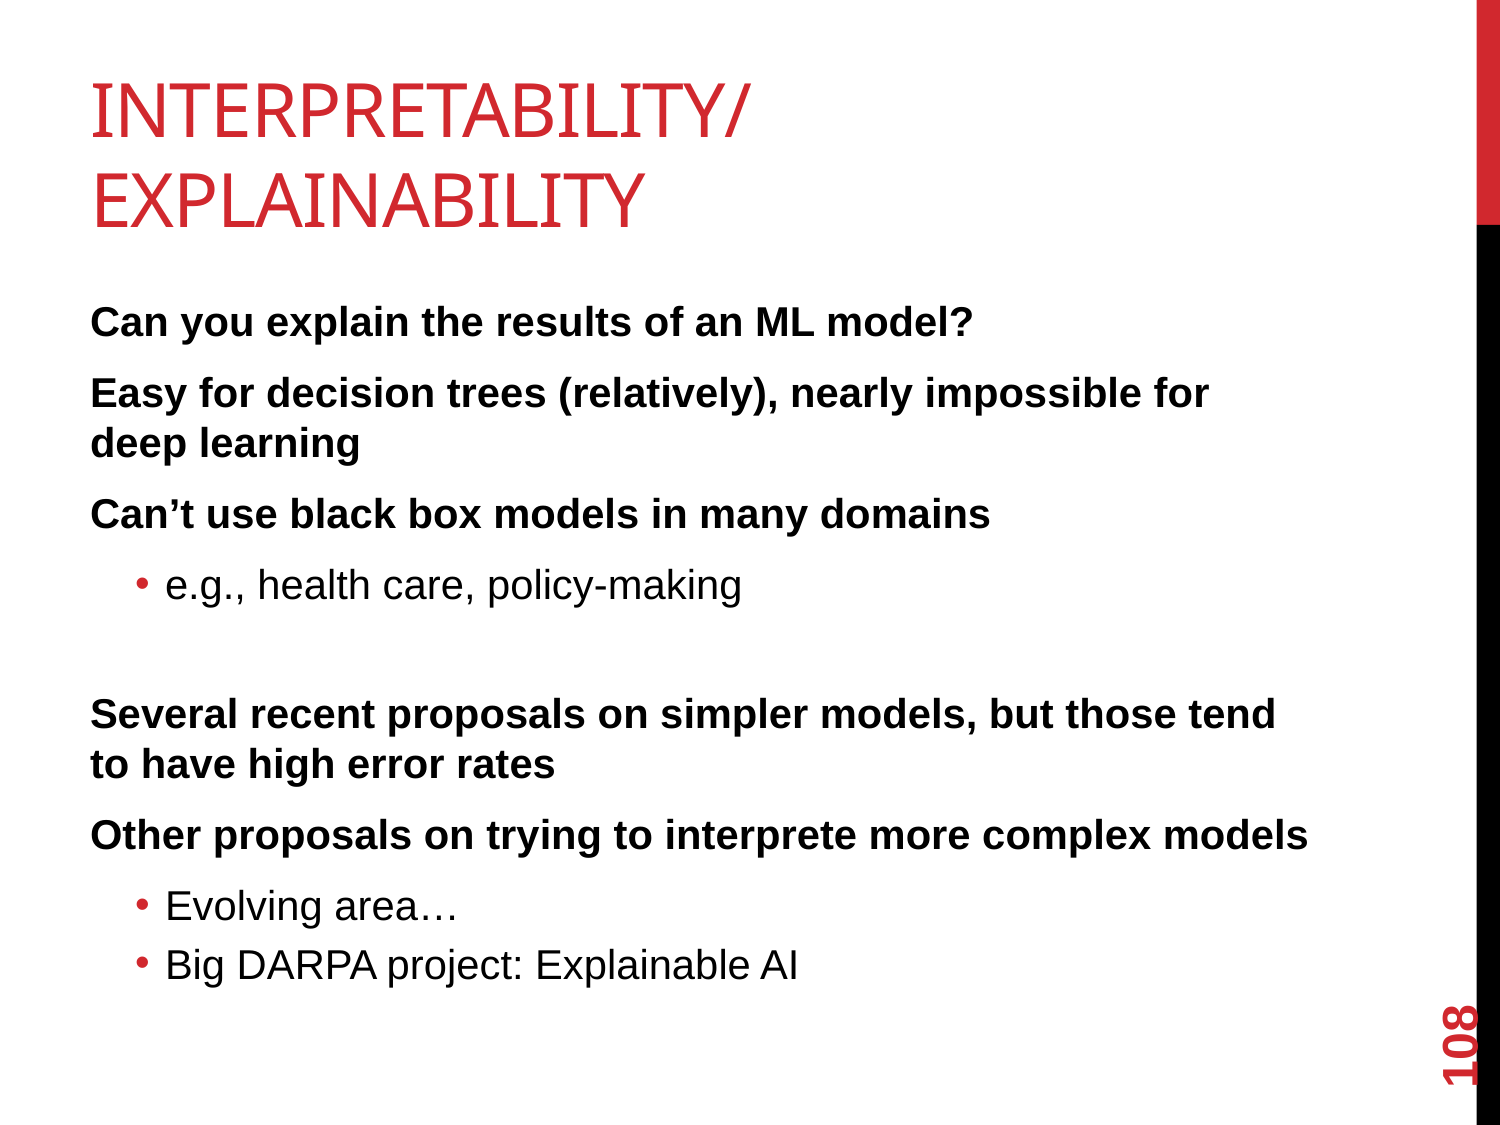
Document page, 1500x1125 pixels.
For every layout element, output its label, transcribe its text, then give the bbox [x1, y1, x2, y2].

slide_number 108 [1427, 887, 1488, 1104]
title Interpretability/Explainability [75, 25, 1025, 250]
list Can you explain the results of an ML model? Easy for decision trees (relatively), nearly impossible for deep learning Can’t use black box models in many domains e.g., health care, policy-making Several recent proposals on simpler models, but those tend to have high error rates Other proposals on trying to interprete more complex models Evolving area… Big DARPA project: Explainable AI [75, 287, 1325, 1005]
